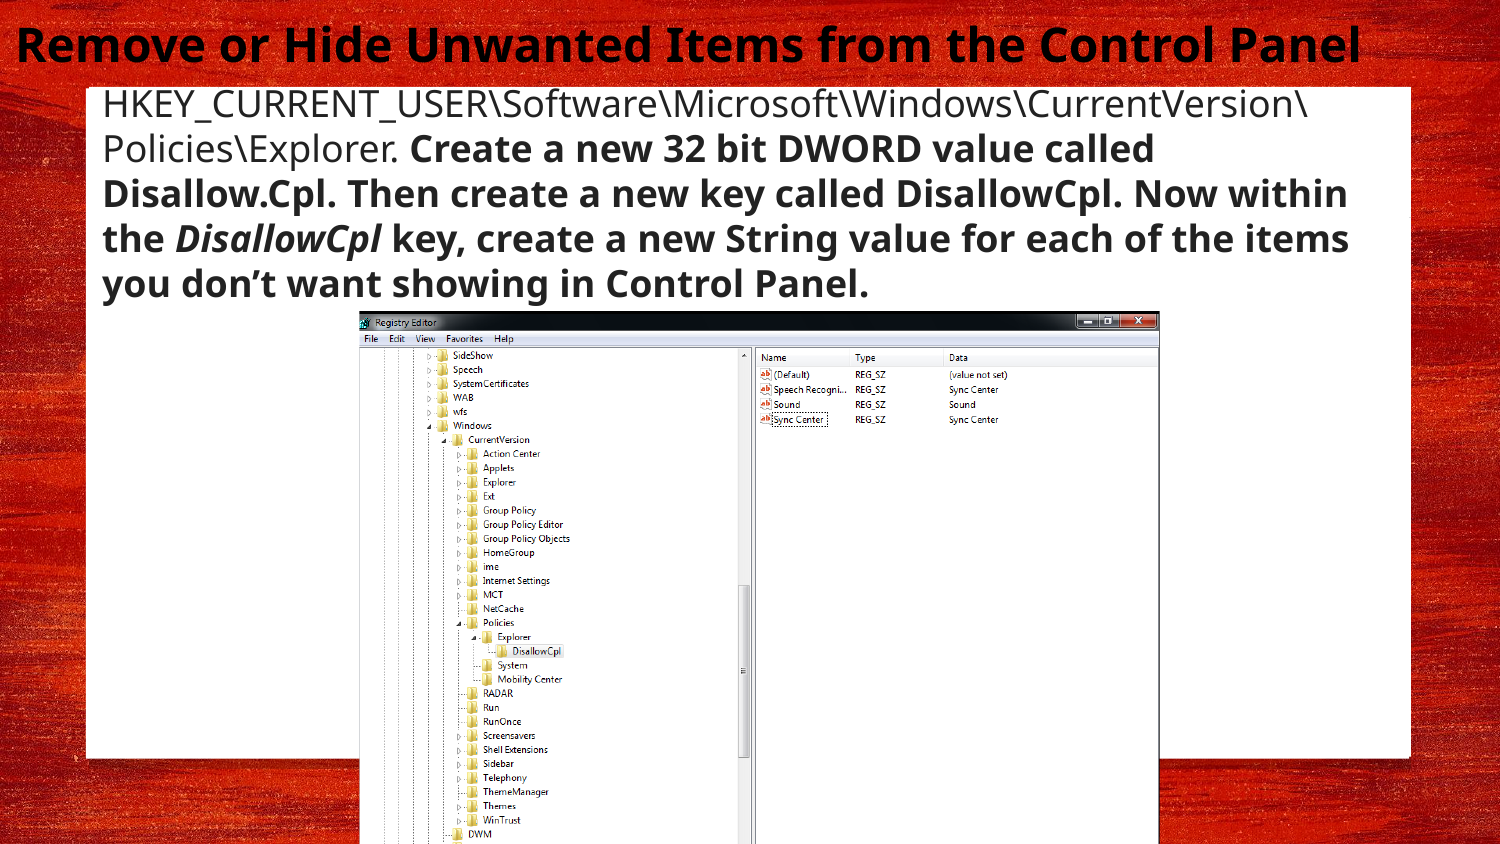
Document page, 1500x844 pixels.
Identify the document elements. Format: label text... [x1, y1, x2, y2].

picture [1411, 0, 1500, 844]
list HKEY_CURRENT_USER\Software\Microsoft\Windows\CurrentVersion\Policies\Explorer. Create a new 32 bit DWORD value called Disallow.Cpl. Then create a new key called DisallowCpl. Now within the DisallowCpl key, create a new String value for each of the items you don’t want showing in Control Panel. [87, 64, 1411, 844]
picture [359, 311, 1160, 844]
title Remove or Hide Unwanted Items from the Control Panel [0, 0, 1492, 146]
picture [0, 146, 87, 844]
